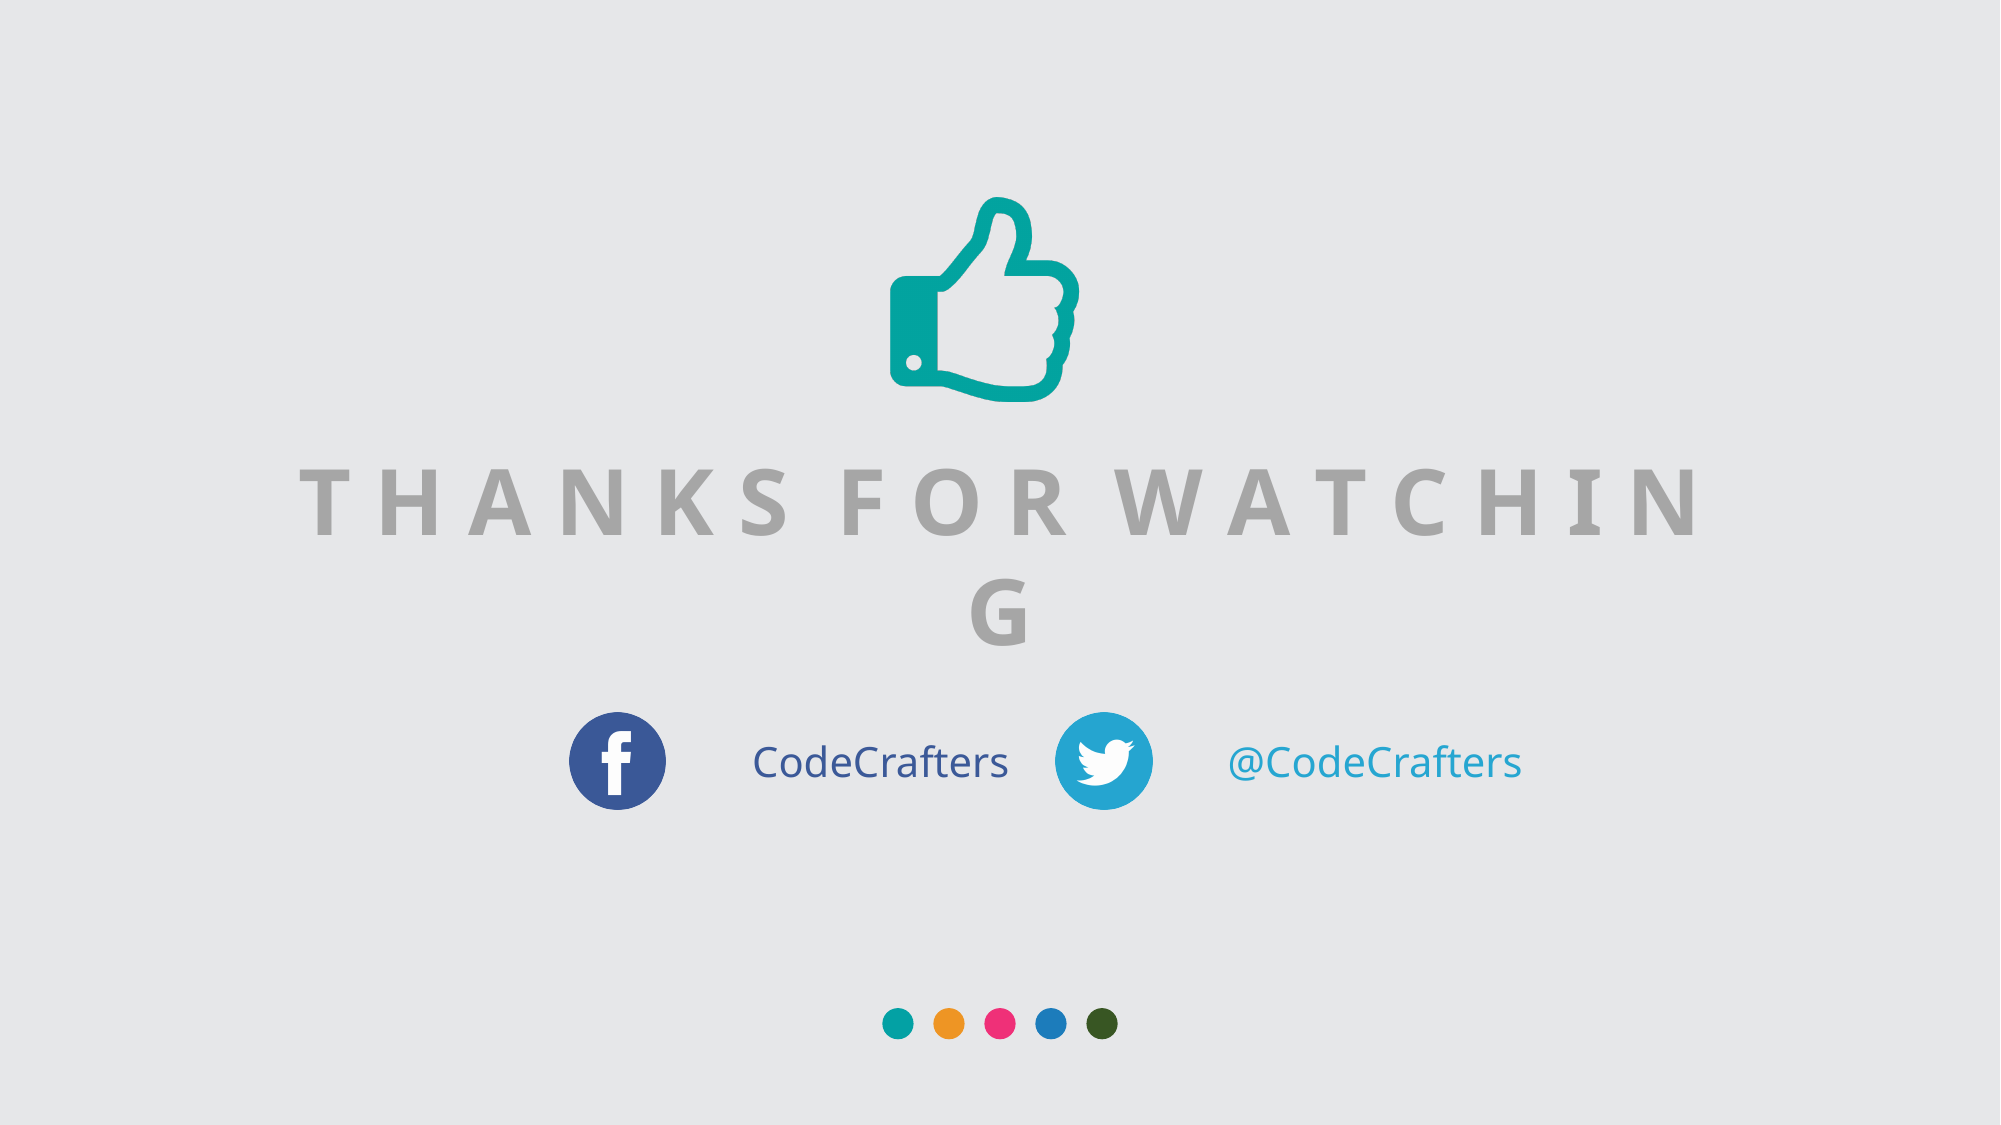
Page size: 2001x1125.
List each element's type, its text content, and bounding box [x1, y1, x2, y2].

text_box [1055, 712, 1639, 810]
text_box T H A N K S F O R W A T C H I N G [262, 436, 1738, 671]
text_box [882, 1008, 1118, 1040]
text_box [569, 712, 1055, 810]
picture [882, 197, 1087, 402]
